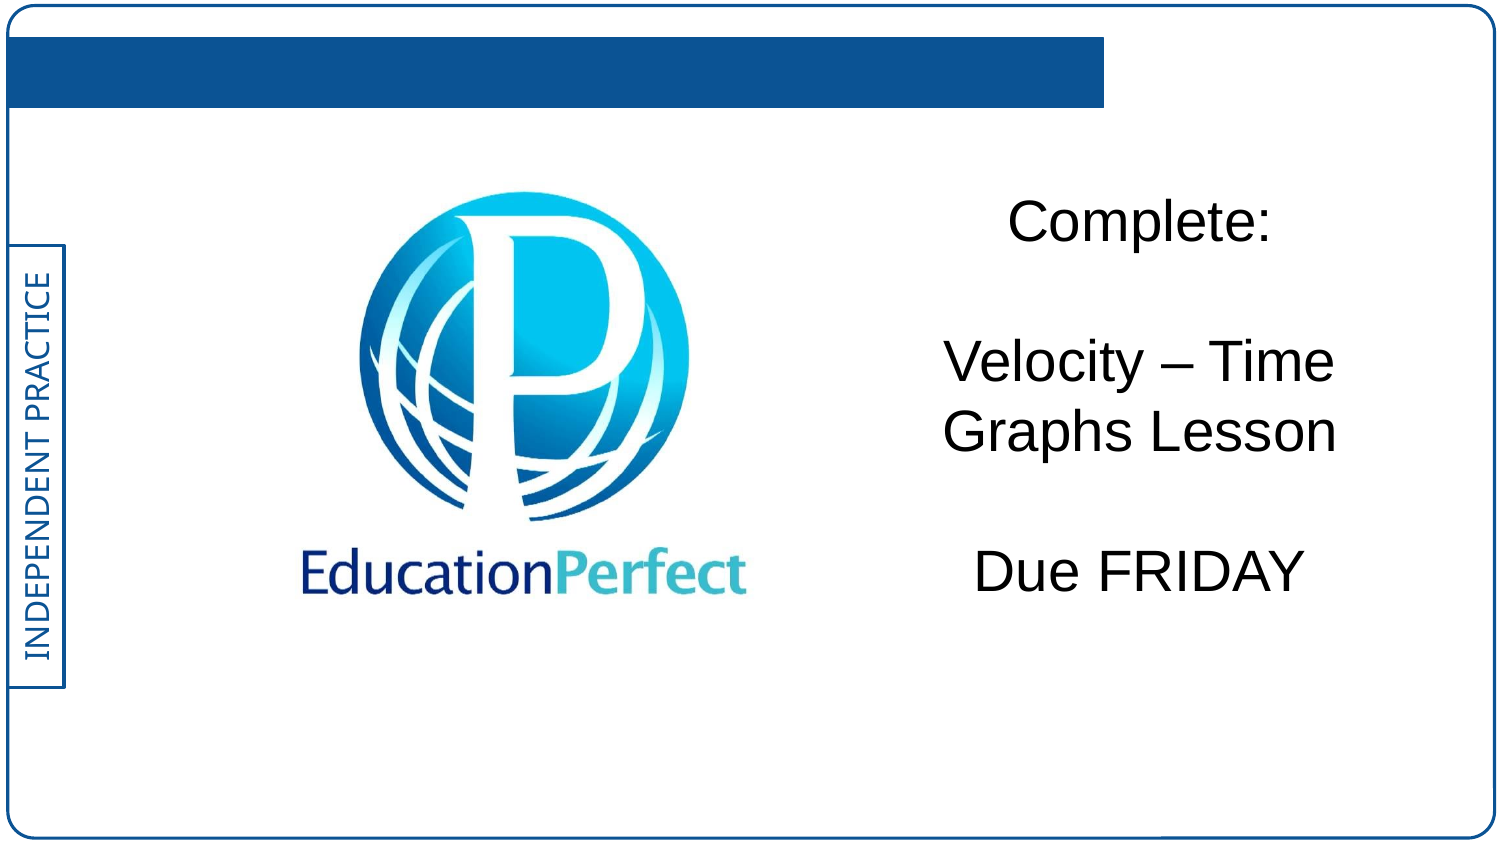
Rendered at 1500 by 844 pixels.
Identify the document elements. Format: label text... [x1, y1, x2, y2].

text_box Complete: Velocity – Time Graphs Lesson Due FRIDAY [945, 175, 1361, 611]
picture [107, 160, 941, 631]
